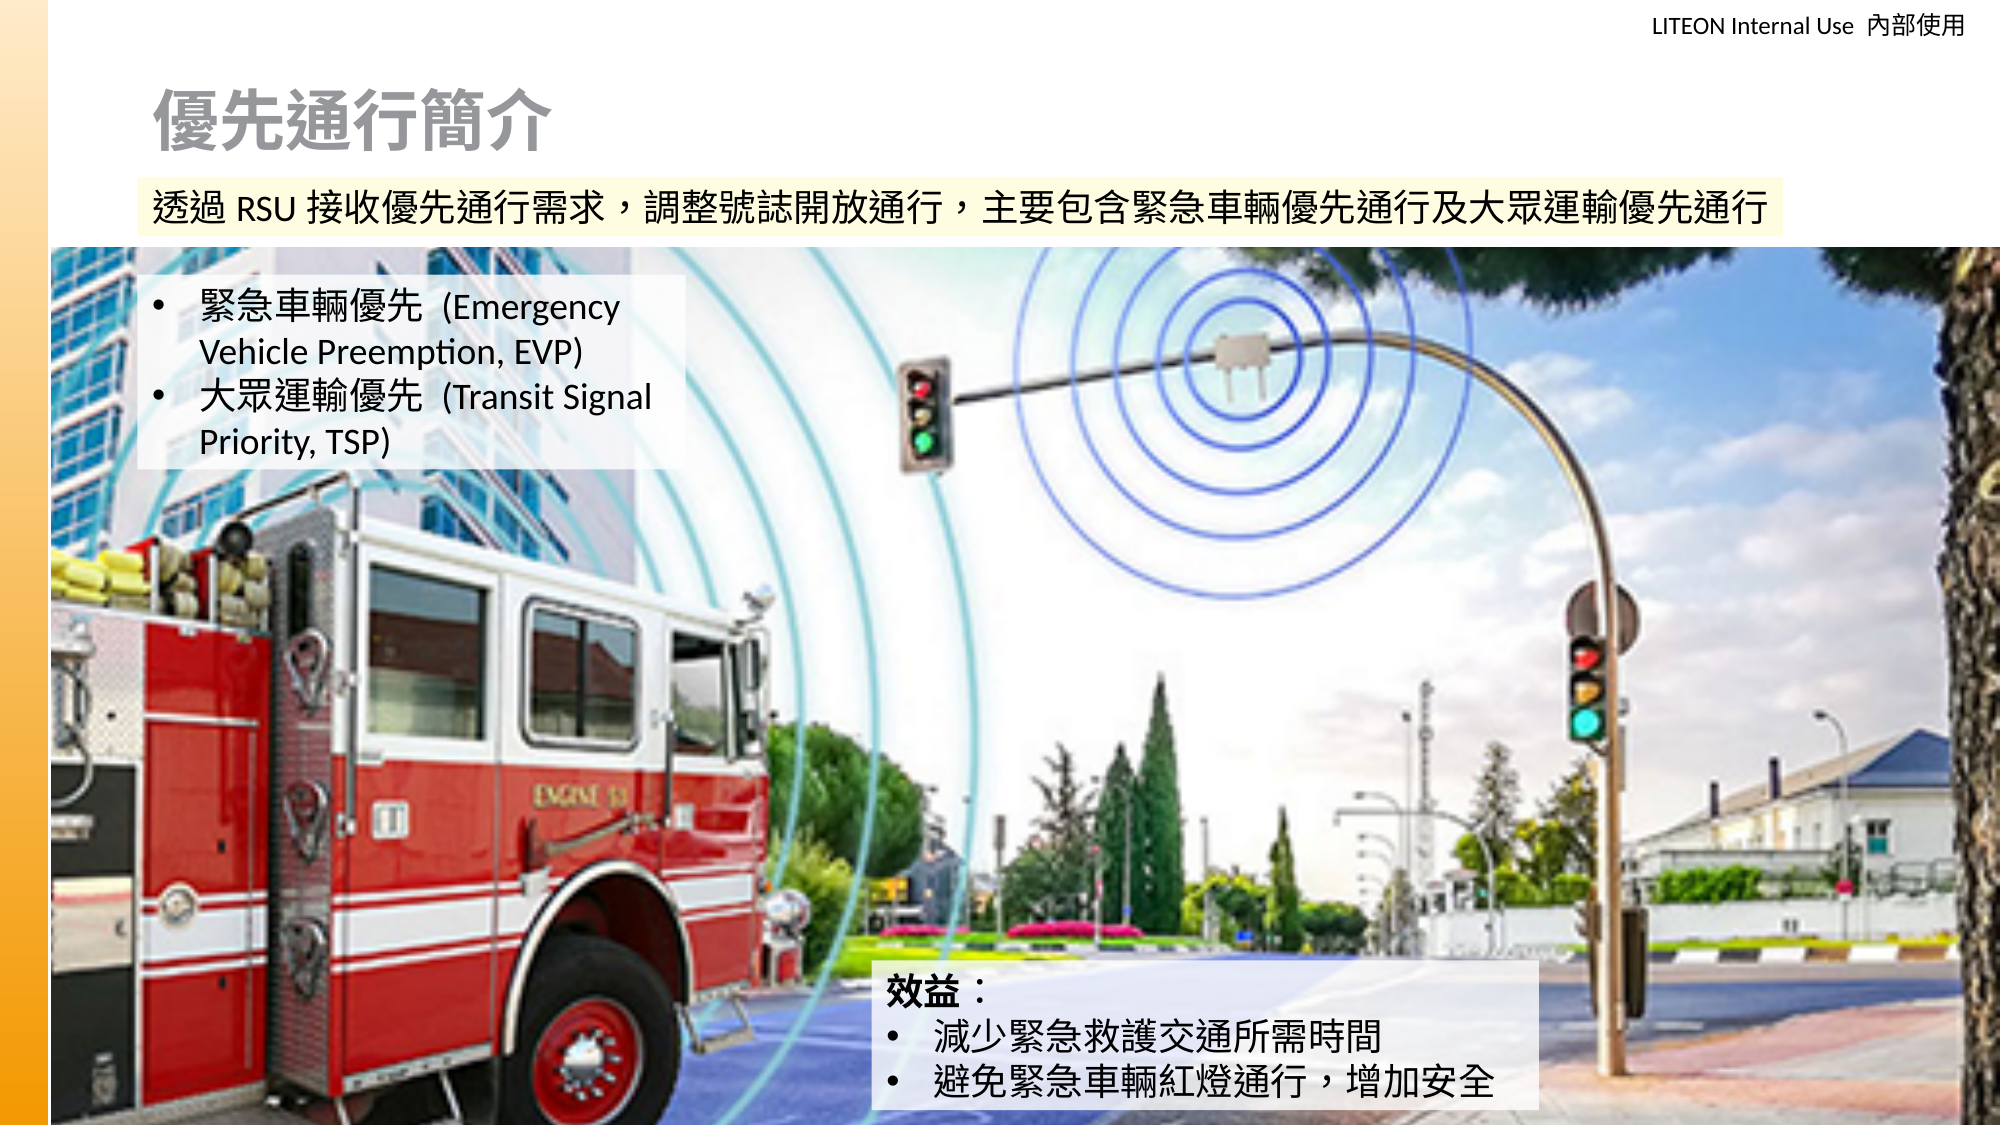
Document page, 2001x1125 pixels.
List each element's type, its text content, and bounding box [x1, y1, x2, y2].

text_box 透過RSU接收優先通行需求，調整號誌開放通行，主要包含緊急車輛優先通行及大眾運輸優先通行 [137, 176, 1784, 237]
picture [51, 247, 2000, 1125]
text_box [0, 97, 48, 101]
title 優先通行簡介 [137, 59, 1863, 188]
